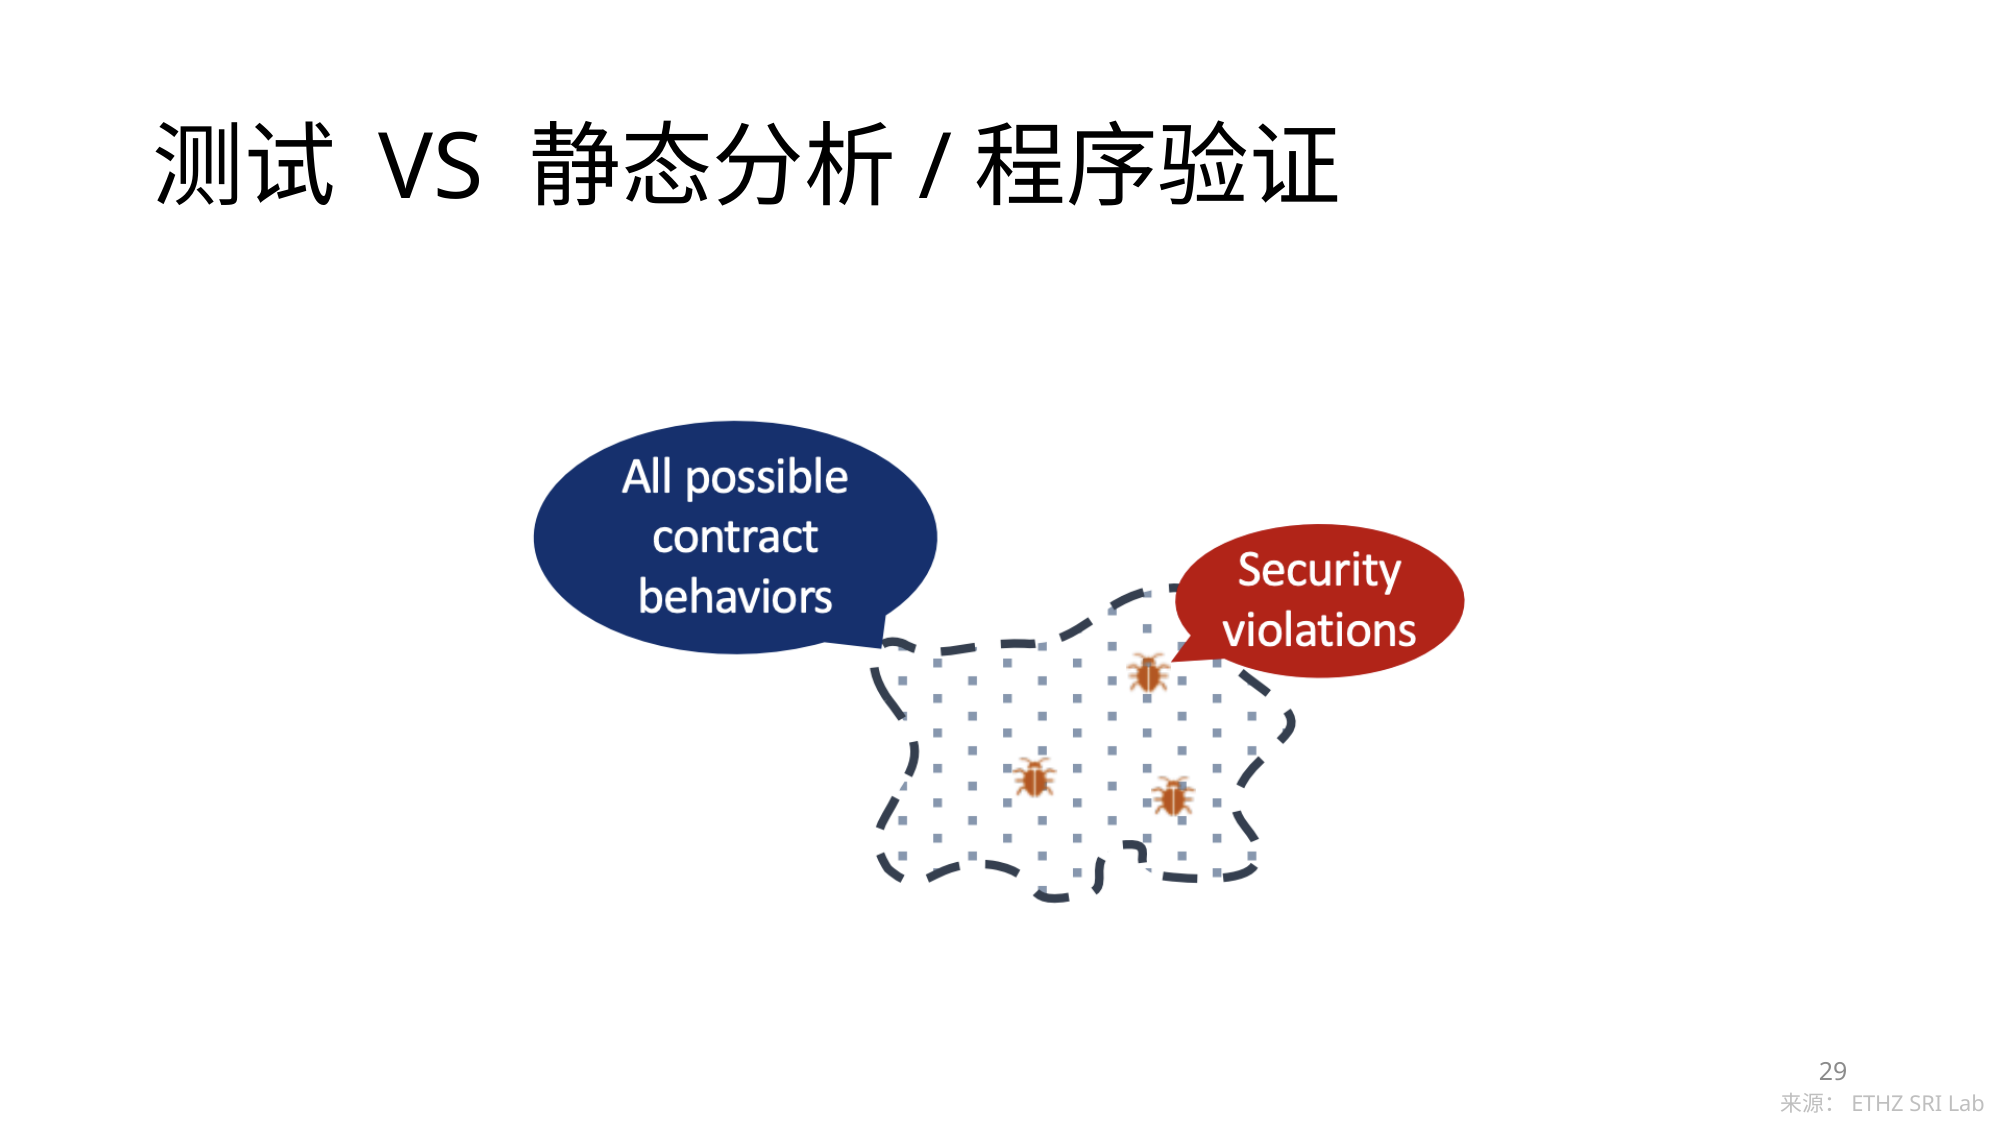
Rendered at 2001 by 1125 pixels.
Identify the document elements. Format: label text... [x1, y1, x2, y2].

title 测试 VS 静态分析/程序验证 [137, 59, 1863, 278]
text_box 来源：ETHZ SRI Lab [1507, 1082, 2000, 1123]
slide_number 29 [1412, 1042, 1863, 1103]
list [462, 354, 1538, 959]
